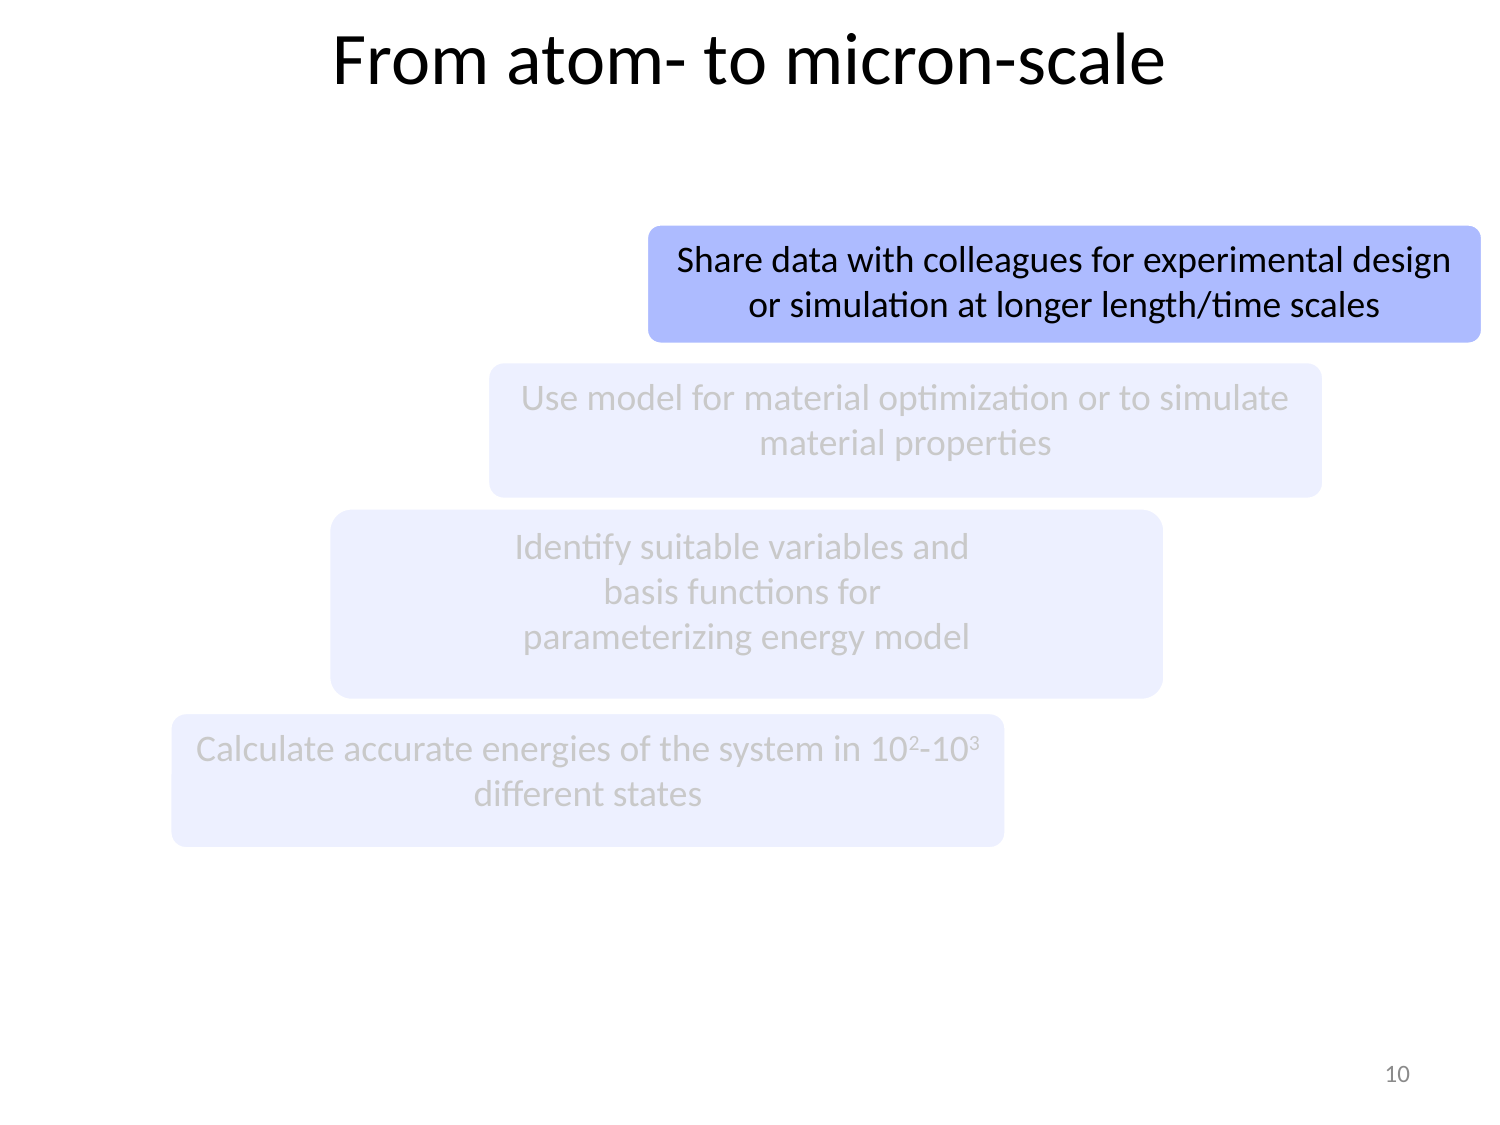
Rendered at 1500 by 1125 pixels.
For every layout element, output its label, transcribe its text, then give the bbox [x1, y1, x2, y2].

text_box [96, 356, 1351, 928]
title From atom- to micron-scale [75, 2, 1425, 107]
text_box Share data with colleagues for experimental design or simulation at longer length/time scales [645, 223, 1484, 345]
slide_number 10 [1074, 1042, 1425, 1103]
